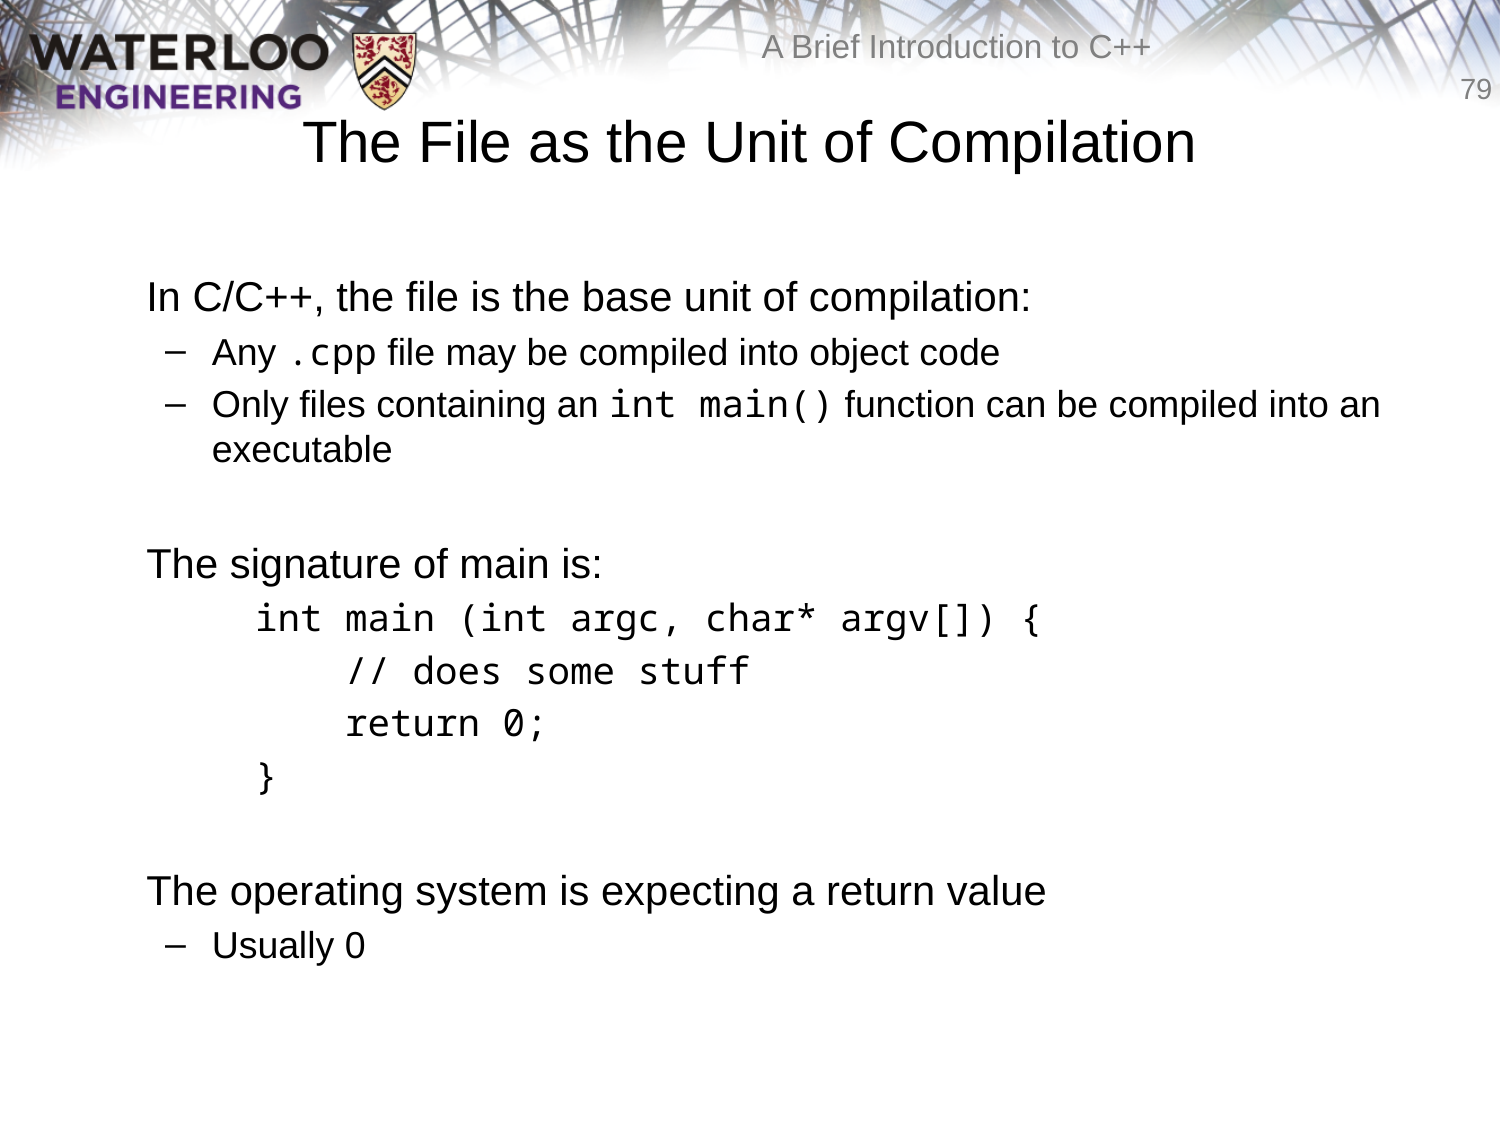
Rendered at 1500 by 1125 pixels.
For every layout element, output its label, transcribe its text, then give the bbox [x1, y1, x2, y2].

title The File as the Unit of Compilation [74, 44, 1426, 233]
list In C/C++, the file is the base unit of compilation: Any .cpp file may be compiled into object code Only files containing an int main() function can be compiled into an executable The signature of main is: int main (int argc, char* argv[]) { // does some stuff return 0; } The operating system is expecting a return value Usually 0 [74, 262, 1426, 1006]
picture [0, 0, 1500, 1125]
